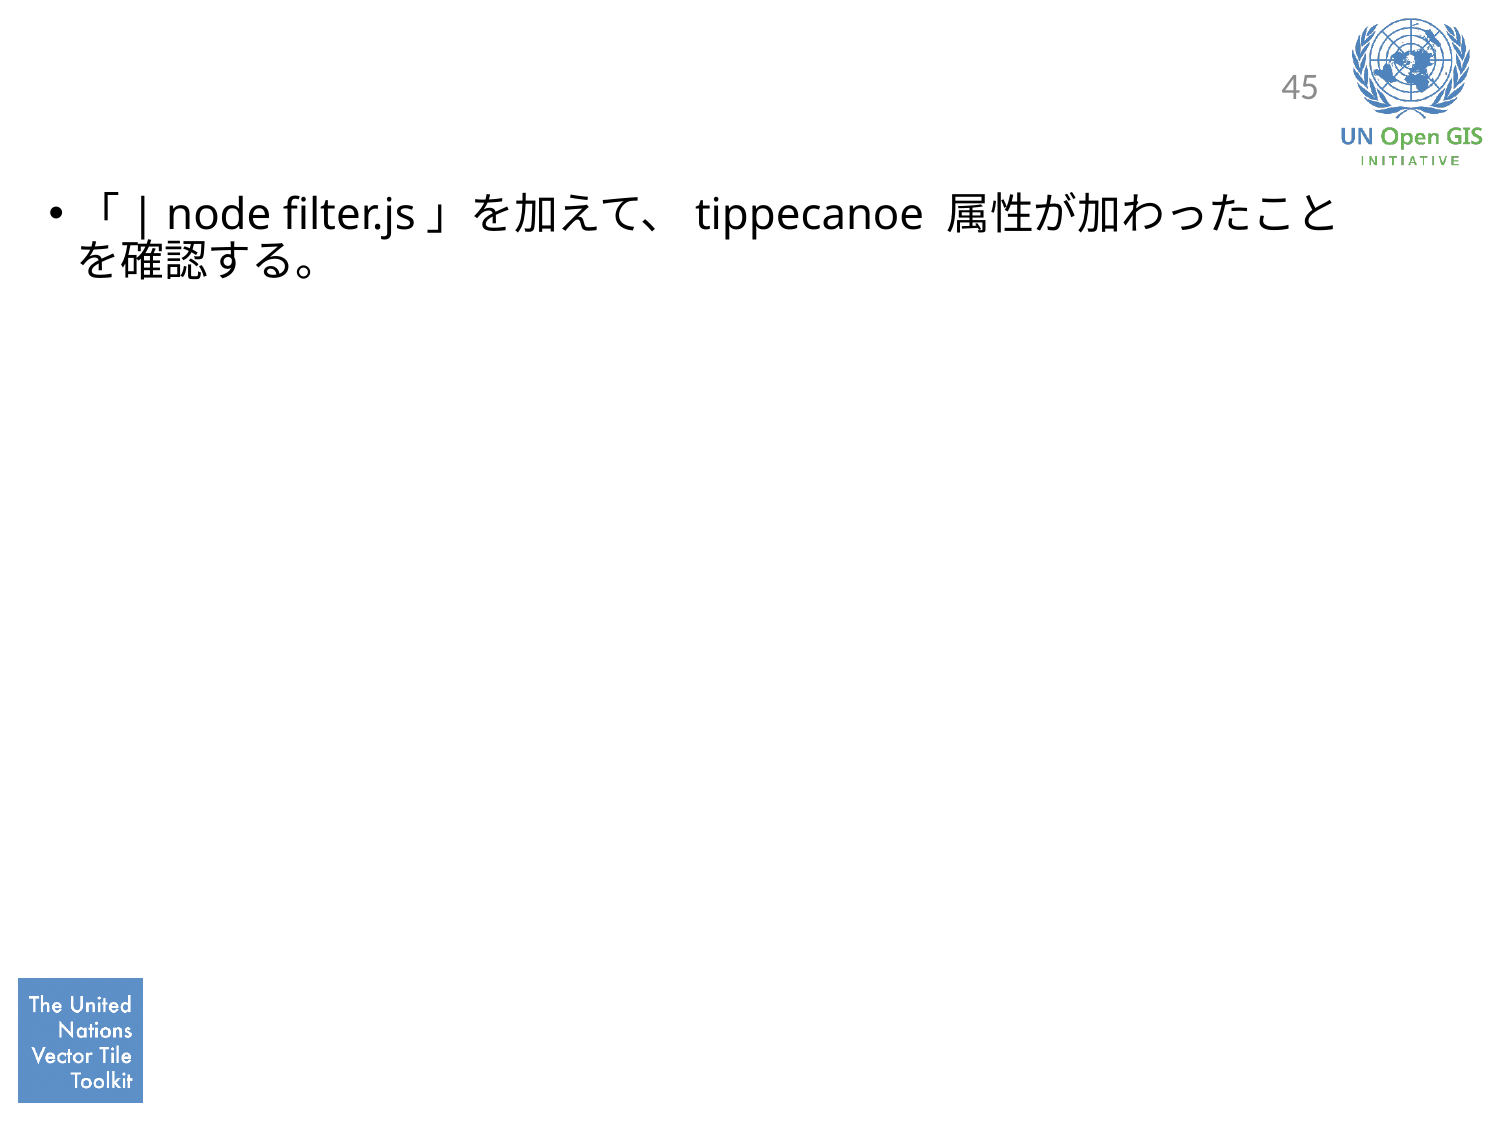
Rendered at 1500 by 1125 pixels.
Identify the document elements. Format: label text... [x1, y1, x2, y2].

slide_number 45 [1240, 54, 1335, 115]
picture [18, 978, 143, 1103]
list 「| node filter.js」を加えて、tippecanoe 属性が加わったことを確認する。 [33, 183, 1397, 1014]
picture [1319, 0, 1500, 184]
